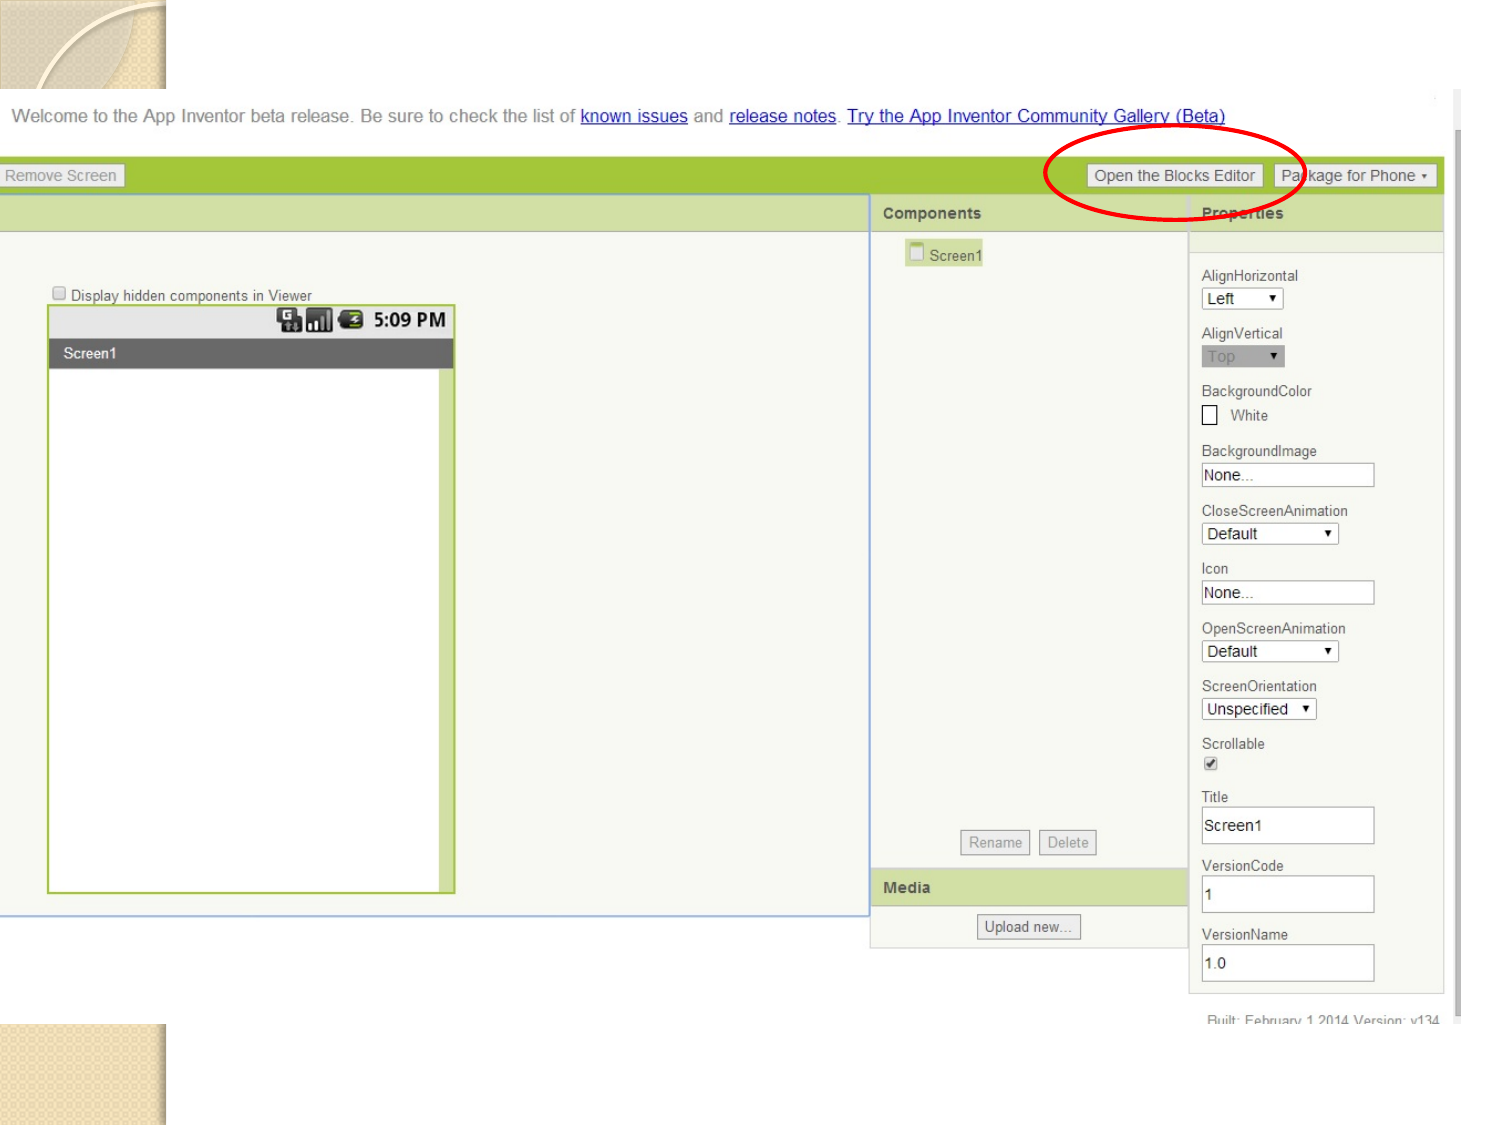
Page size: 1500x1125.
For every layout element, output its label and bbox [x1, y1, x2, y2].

picture [0, 89, 1461, 1024]
